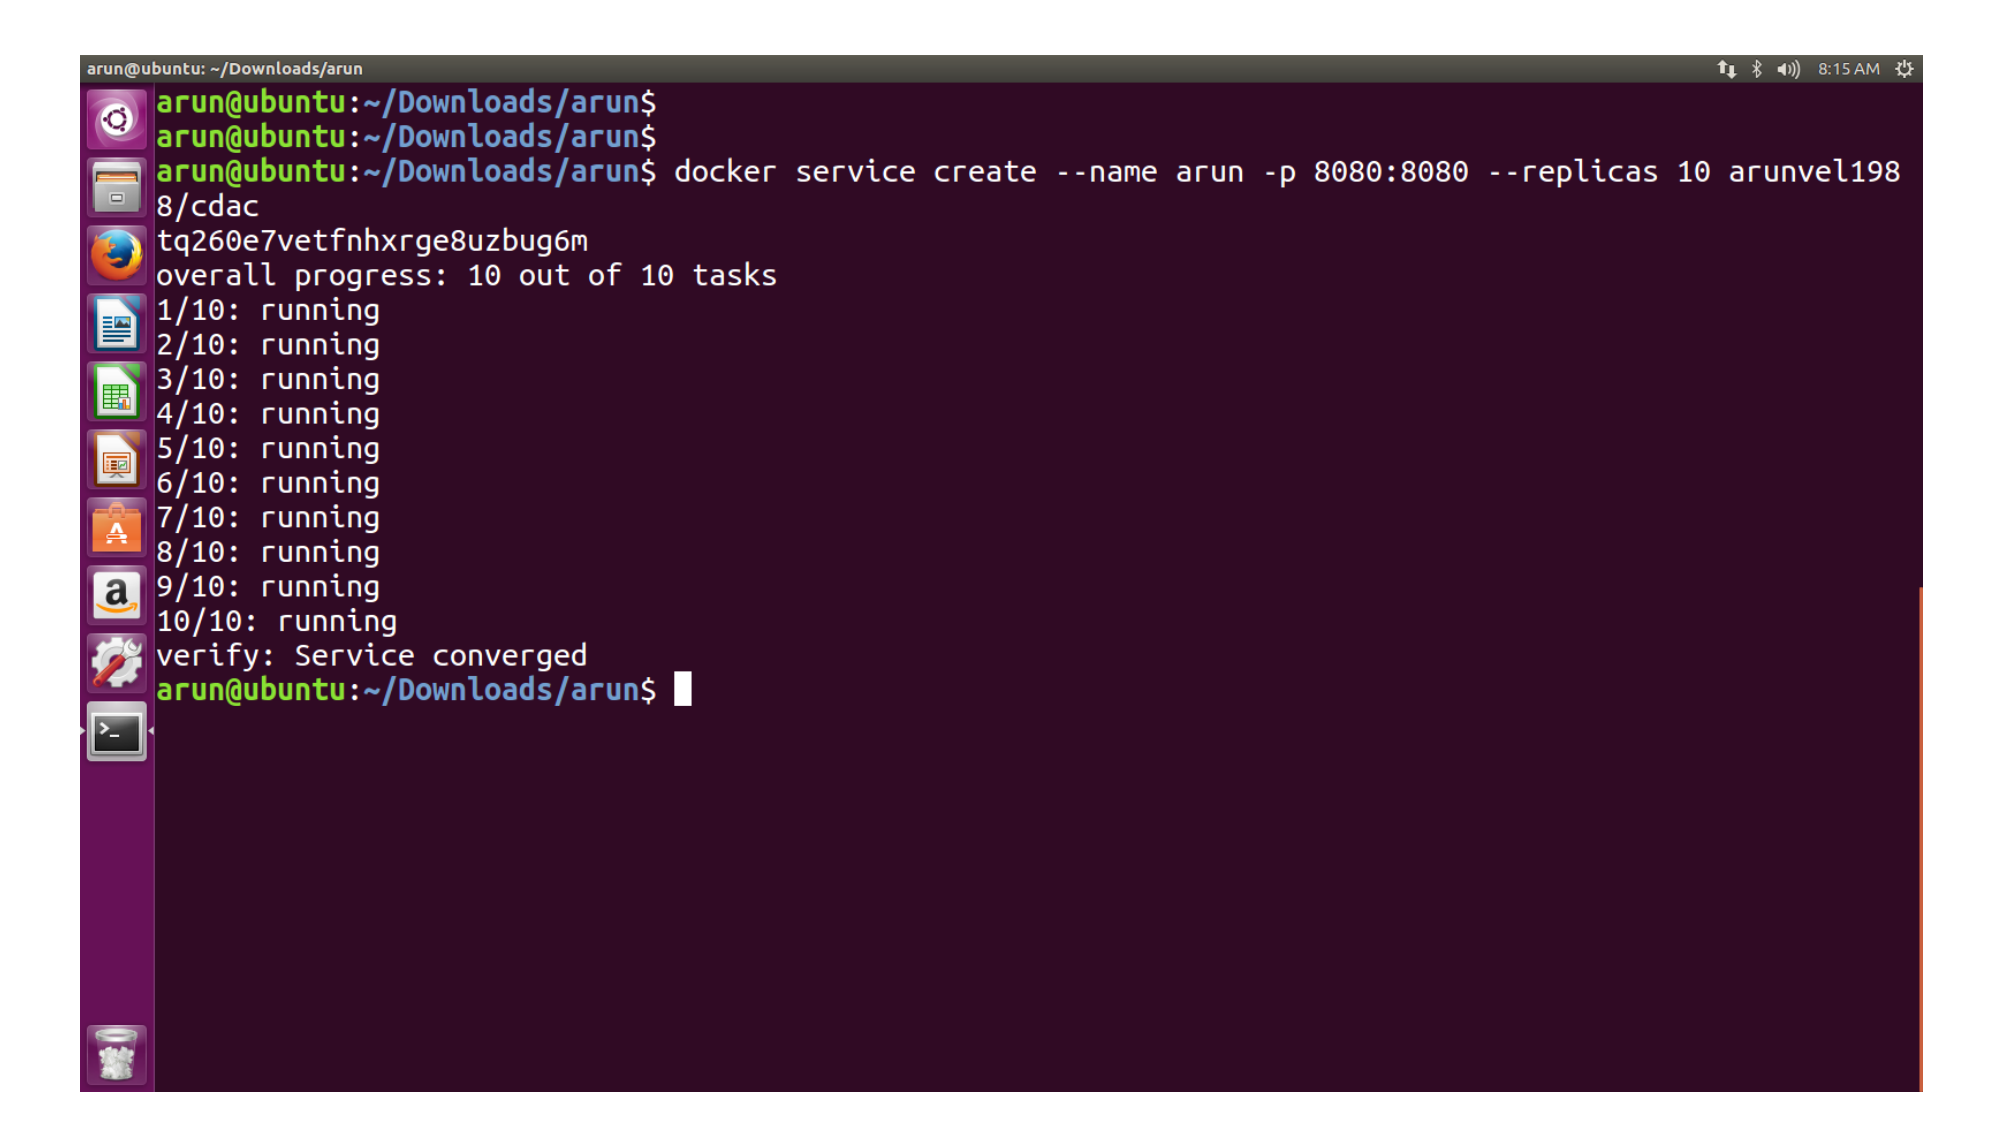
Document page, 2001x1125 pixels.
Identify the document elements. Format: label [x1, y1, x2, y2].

list [80, 55, 1923, 1092]
